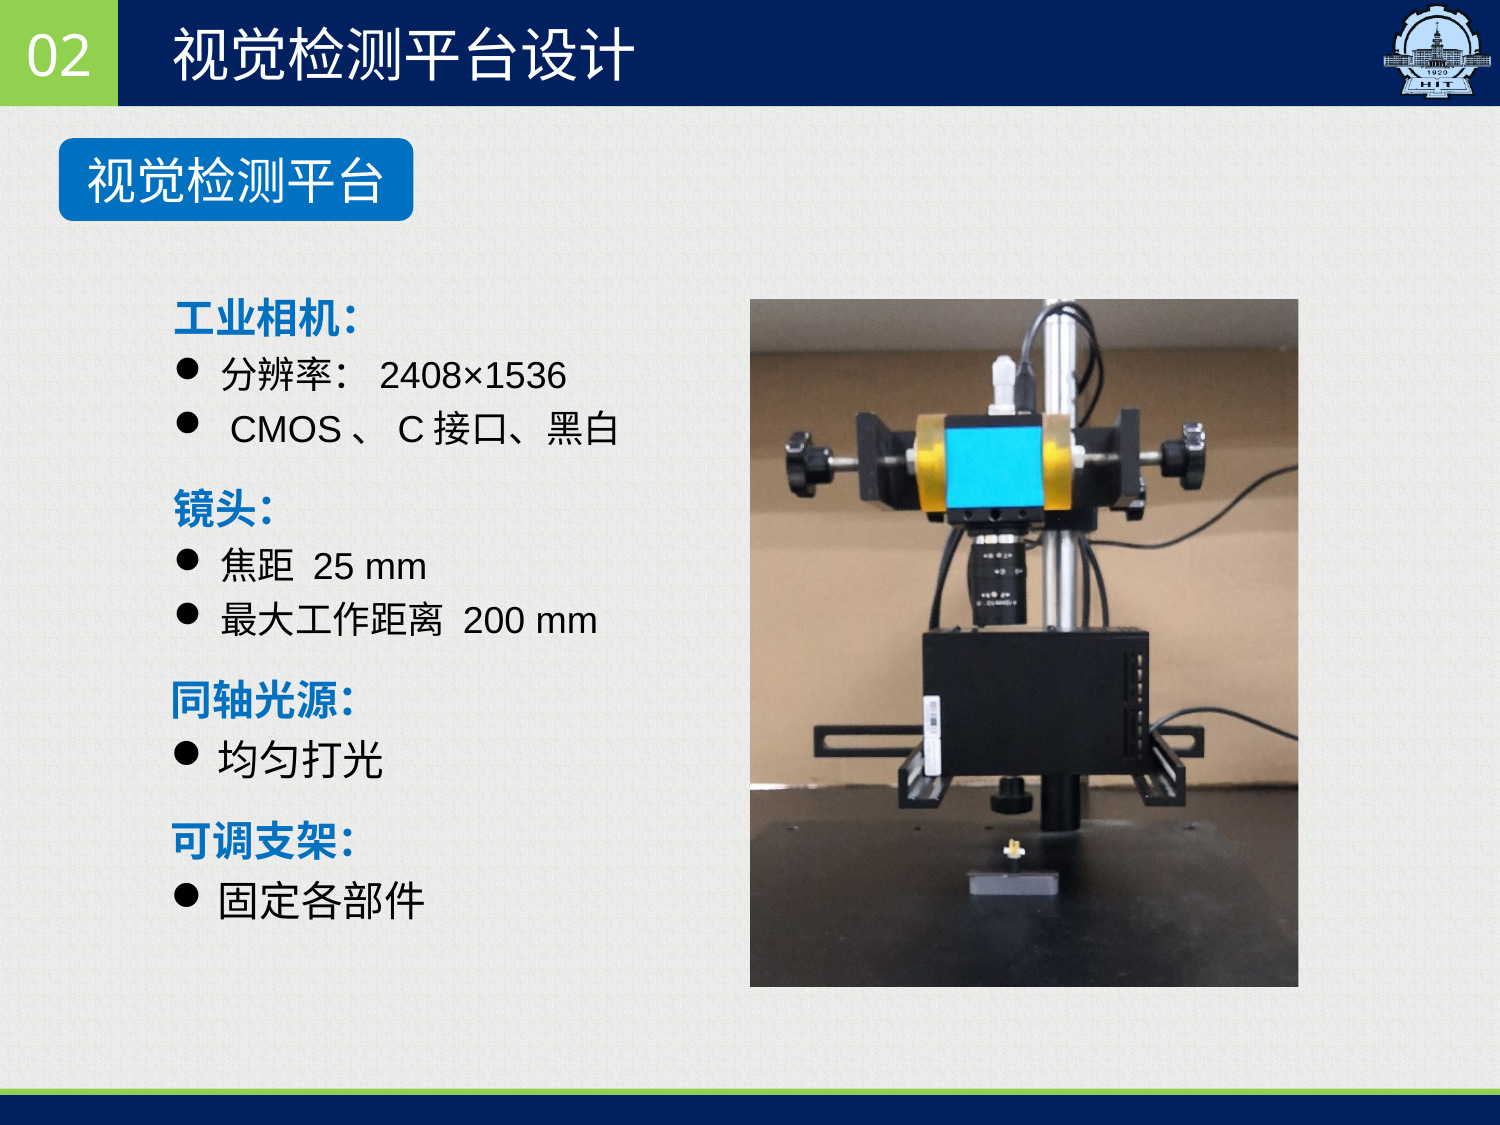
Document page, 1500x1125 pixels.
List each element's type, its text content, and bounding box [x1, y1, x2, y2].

text_box 视觉检测平台 [58, 138, 414, 221]
list 视觉检测平台设计 [156, 0, 1361, 107]
text_box 镜头： 焦距 25 mm 最大工作距离 200 mm [158, 465, 639, 649]
list 02 [0, 0, 119, 107]
text_box 可调支架： 固定各部件 [156, 797, 636, 933]
text_box 工业相机： 分辨率：2408×1536 CMOS、C接口、黑白 [158, 274, 639, 458]
picture [0, 107, 1500, 1088]
text_box 同轴光源： 均匀打光 [156, 656, 636, 791]
